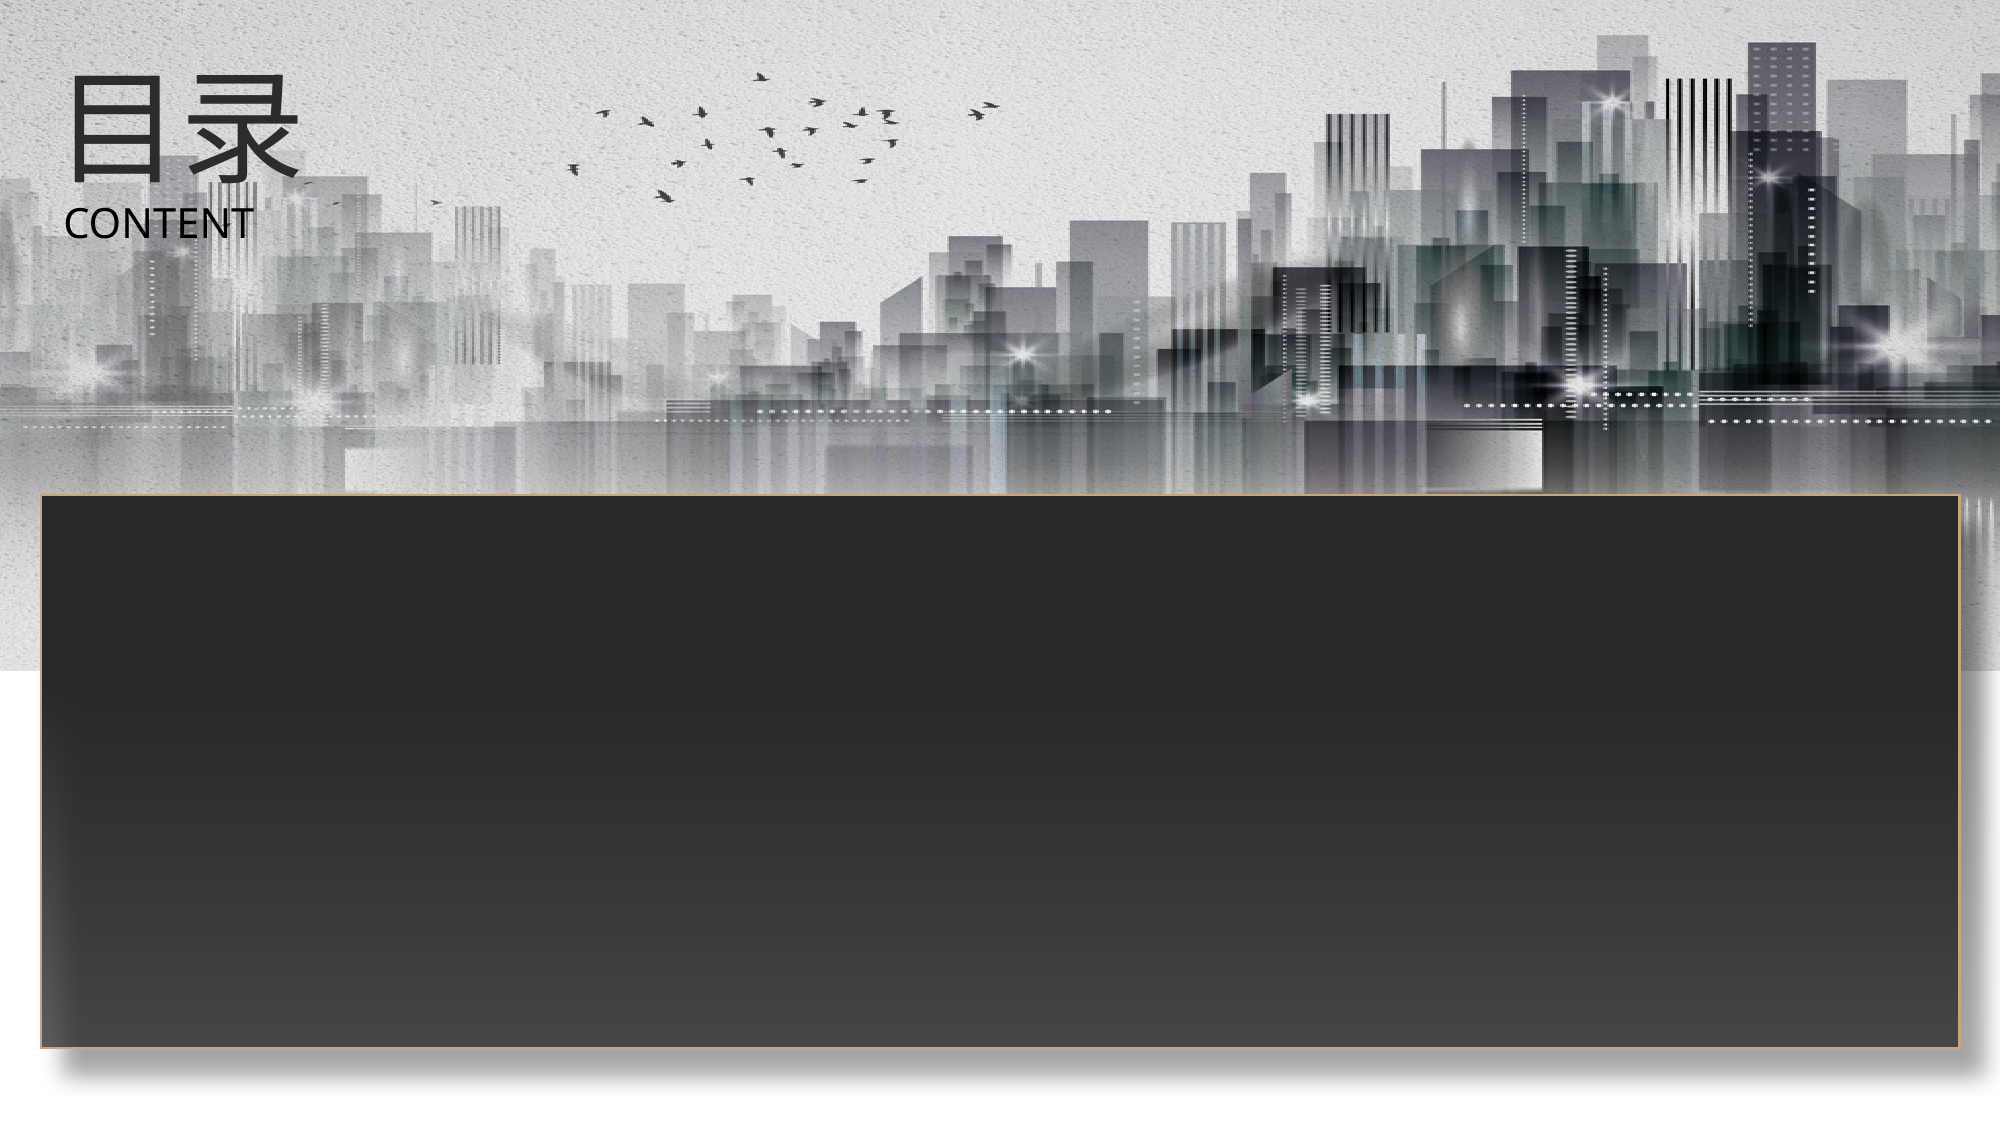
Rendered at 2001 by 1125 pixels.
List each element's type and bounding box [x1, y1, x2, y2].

text_box [41, 671, 1961, 1049]
picture [0, 0, 2000, 671]
